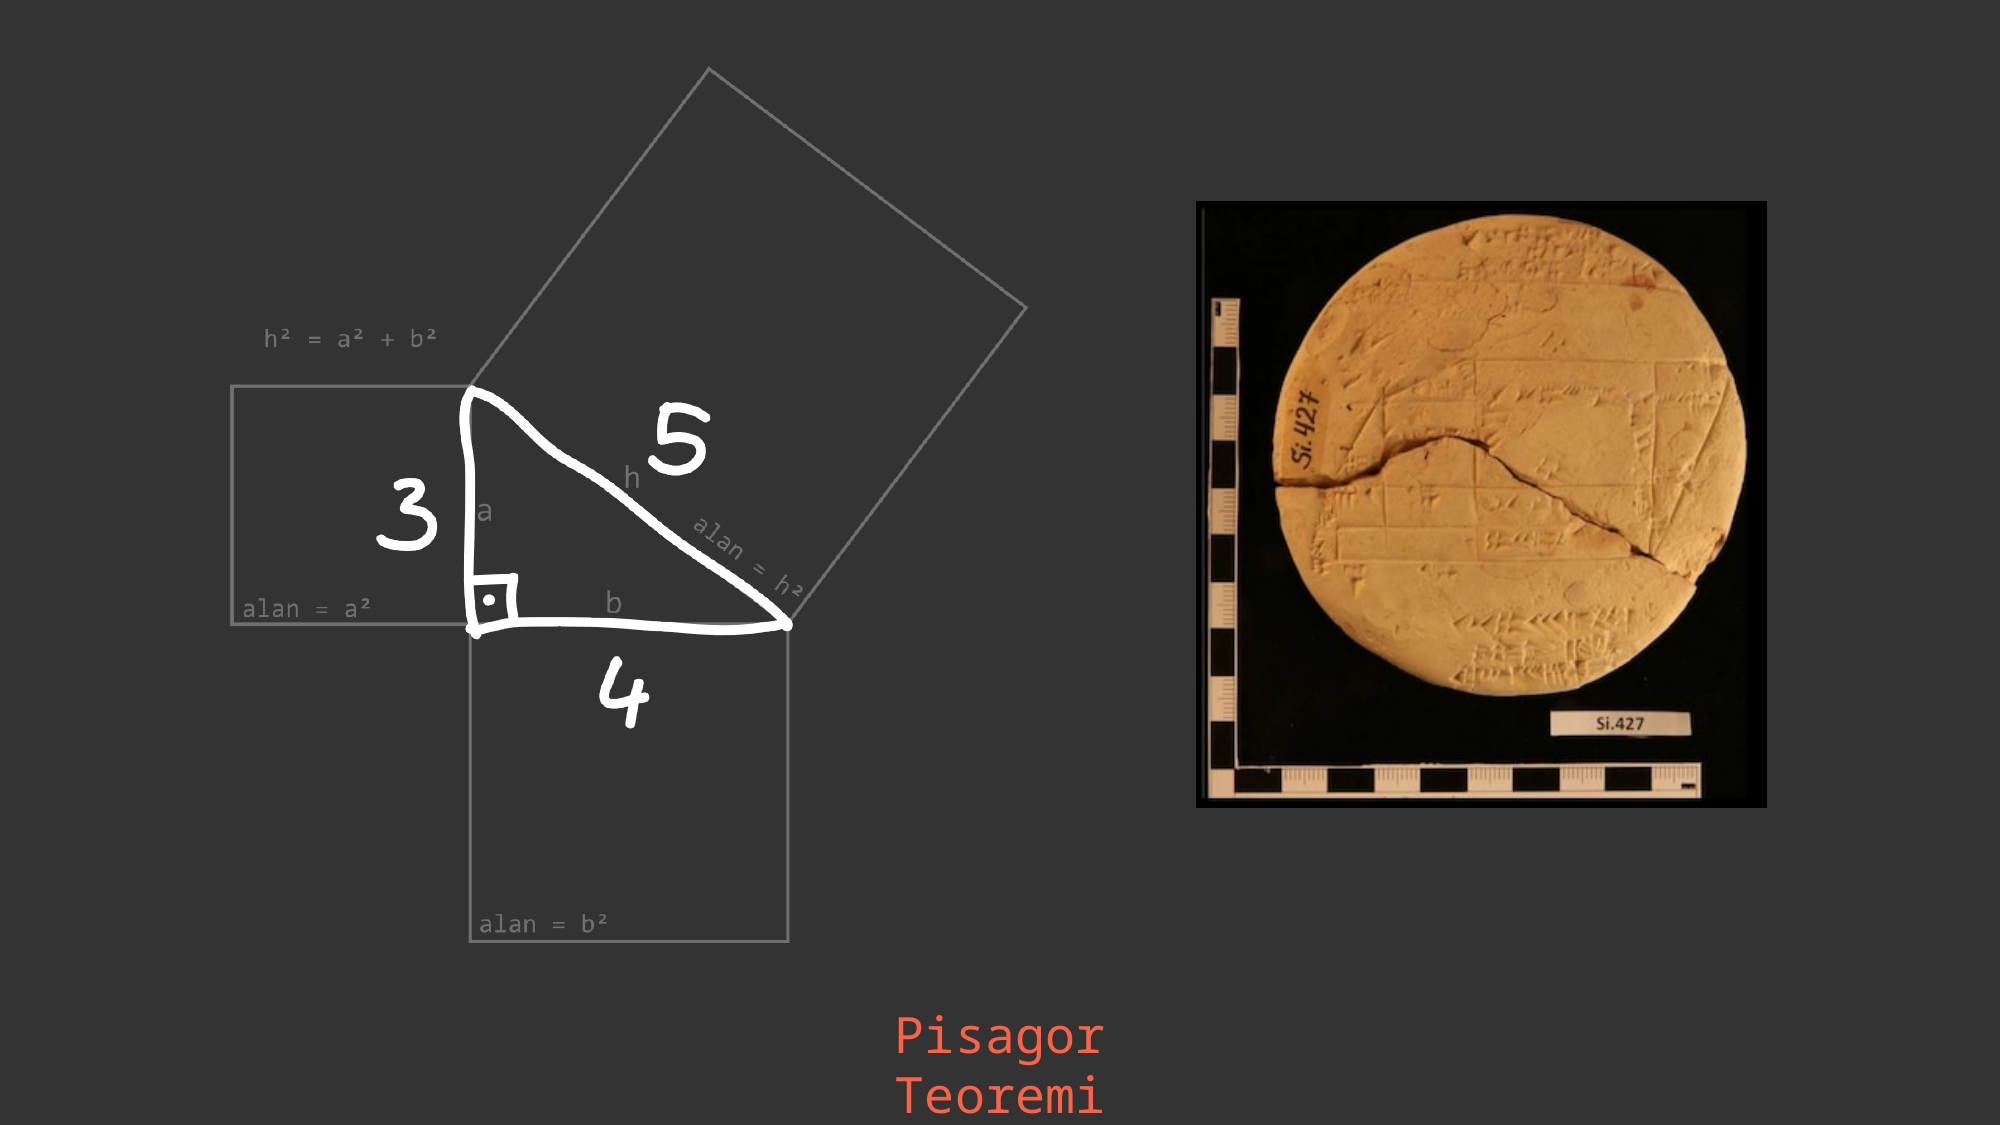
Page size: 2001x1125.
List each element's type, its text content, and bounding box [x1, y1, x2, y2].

picture [1196, 200, 1767, 808]
picture [230, 66, 1028, 943]
text_box Pisagor Teoremi [769, 995, 1231, 1125]
